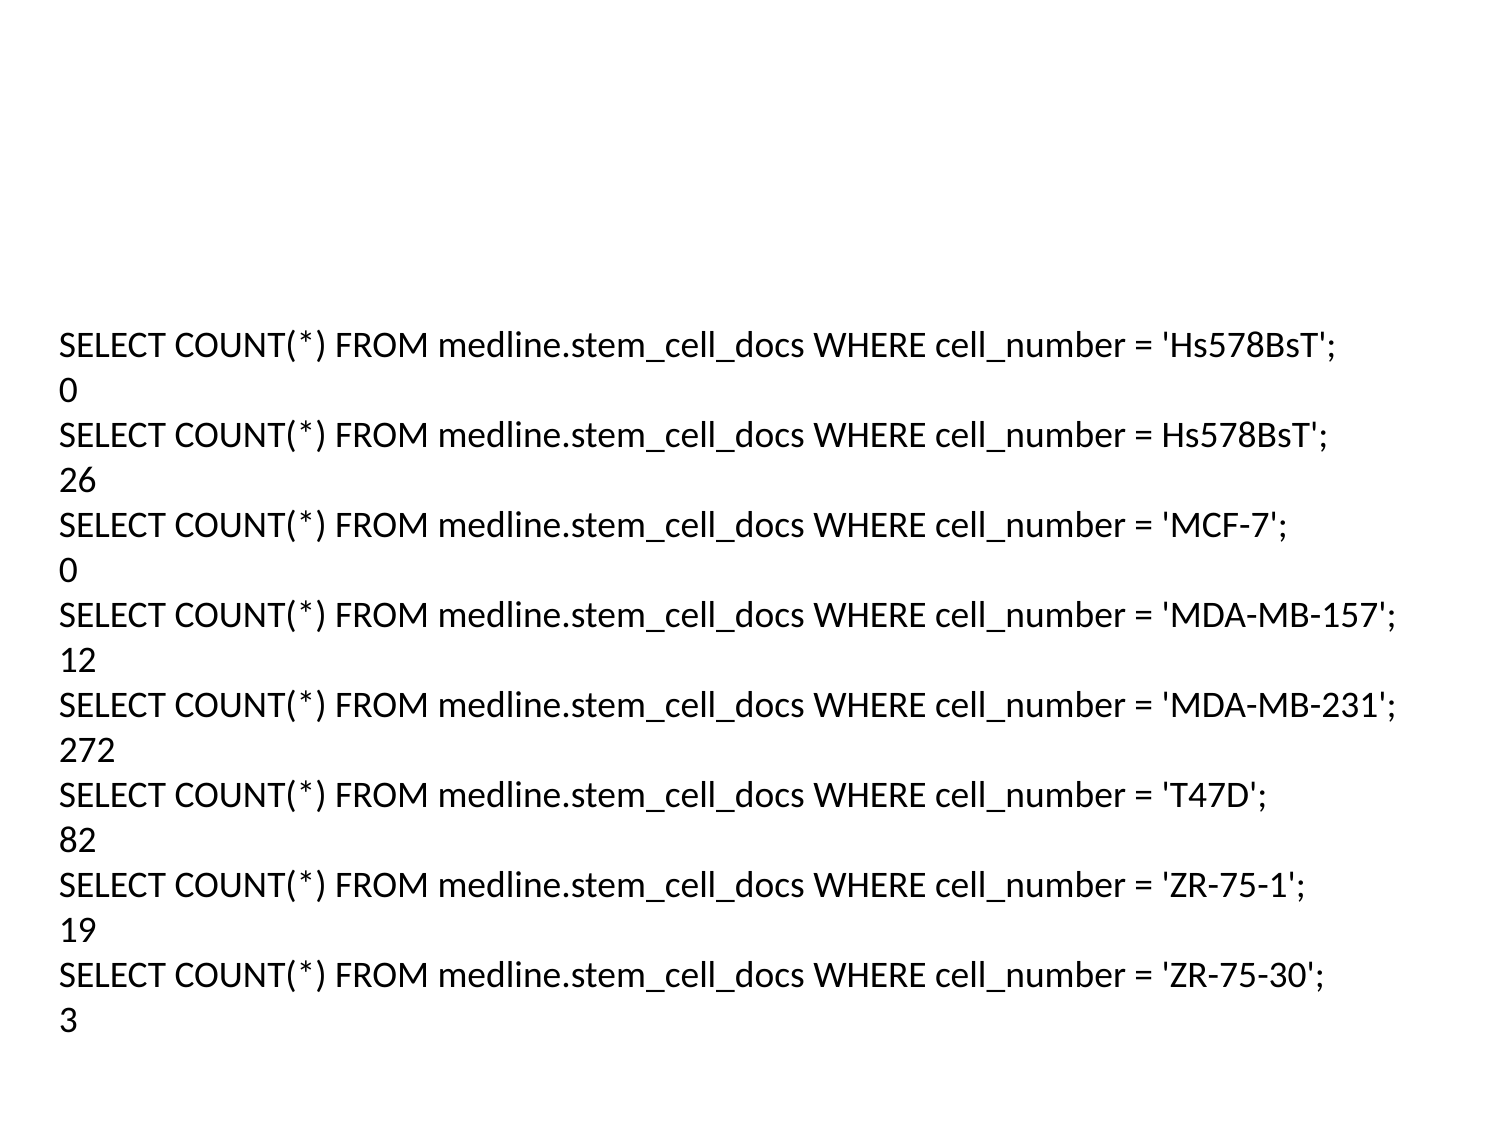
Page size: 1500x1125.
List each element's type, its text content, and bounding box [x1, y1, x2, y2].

text_box SELECT COUNT(*) FROM medline.stem_cell_docs WHERE cell_number = 'Hs578BsT'; 0 SELECT COUNT(*) FROM medline.stem_cell_docs WHERE cell_number = Hs578BsT'; 26 SELECT COUNT(*) FROM medline.stem_cell_docs WHERE cell_number = 'MCF-7'; 0 SELECT COUNT(*) FROM medline.stem_cell_docs WHERE cell_number = 'MDA-MB-157'; 12 SELECT COUNT(*) FROM medline.stem_cell_docs WHERE cell_number = 'MDA-MB-231'; 272 SELECT COUNT(*) FROM medline.stem_cell_docs WHERE cell_number = 'T47D'; 82 SELECT COUNT(*) FROM medline.stem_cell_docs WHERE cell_number = 'ZR-75-1'; 19 SELECT COUNT(*) FROM medline.stem_cell_docs WHERE cell_number = 'ZR-75-30'; 3 [43, 312, 1468, 1048]
